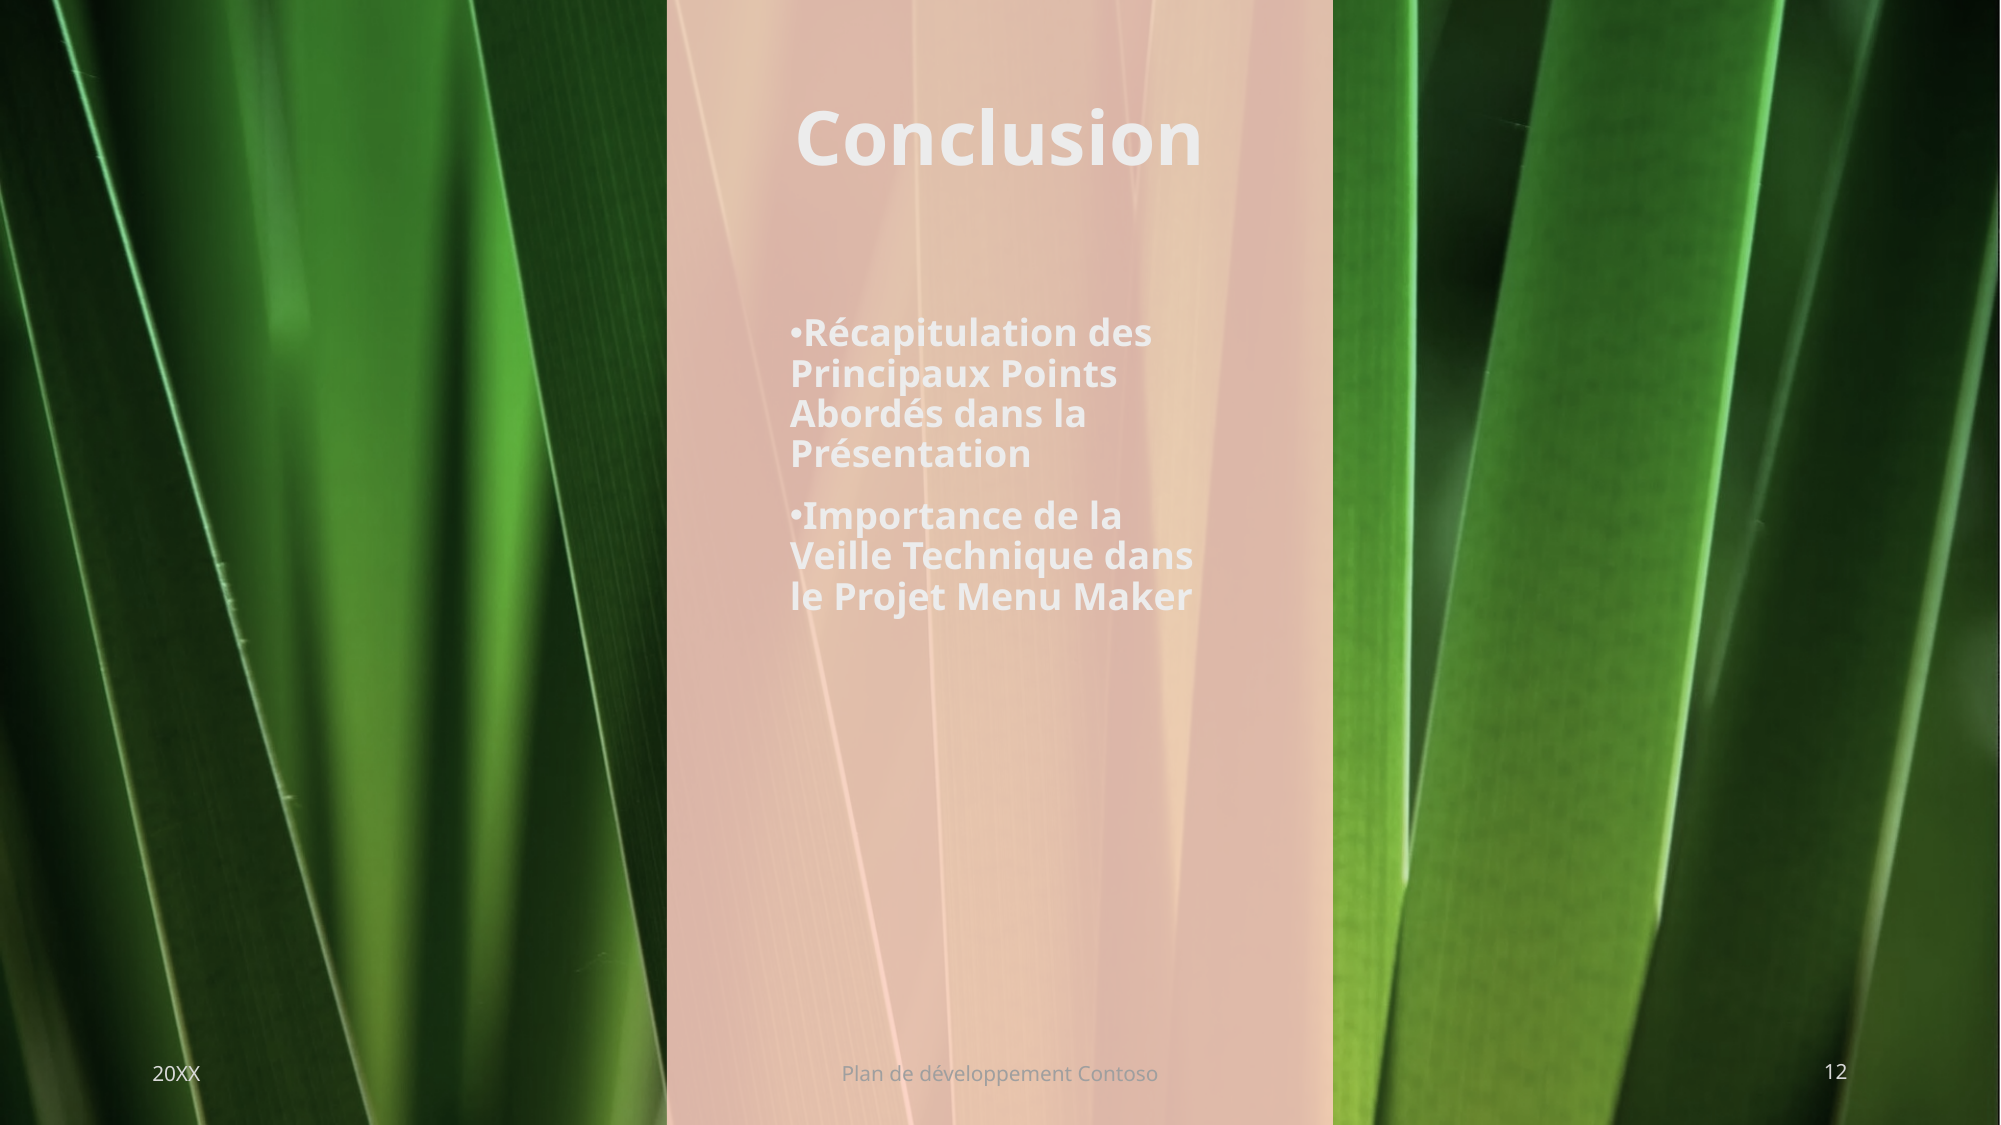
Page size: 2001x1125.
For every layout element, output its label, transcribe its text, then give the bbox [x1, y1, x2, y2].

title Conclusion [774, 88, 1225, 194]
footer Plan de développement Contoso [662, 1042, 1338, 1103]
list Récapitulation des Principaux Points Abordés dans la Présentation Importance de la Veille Technique dans le Projet Menu Maker [774, 306, 1225, 742]
picture [1333, 0, 2000, 1125]
picture [0, 0, 666, 1125]
slide_number 20XX [137, 1042, 588, 1103]
slide_number 12 [1412, 1042, 1863, 1103]
